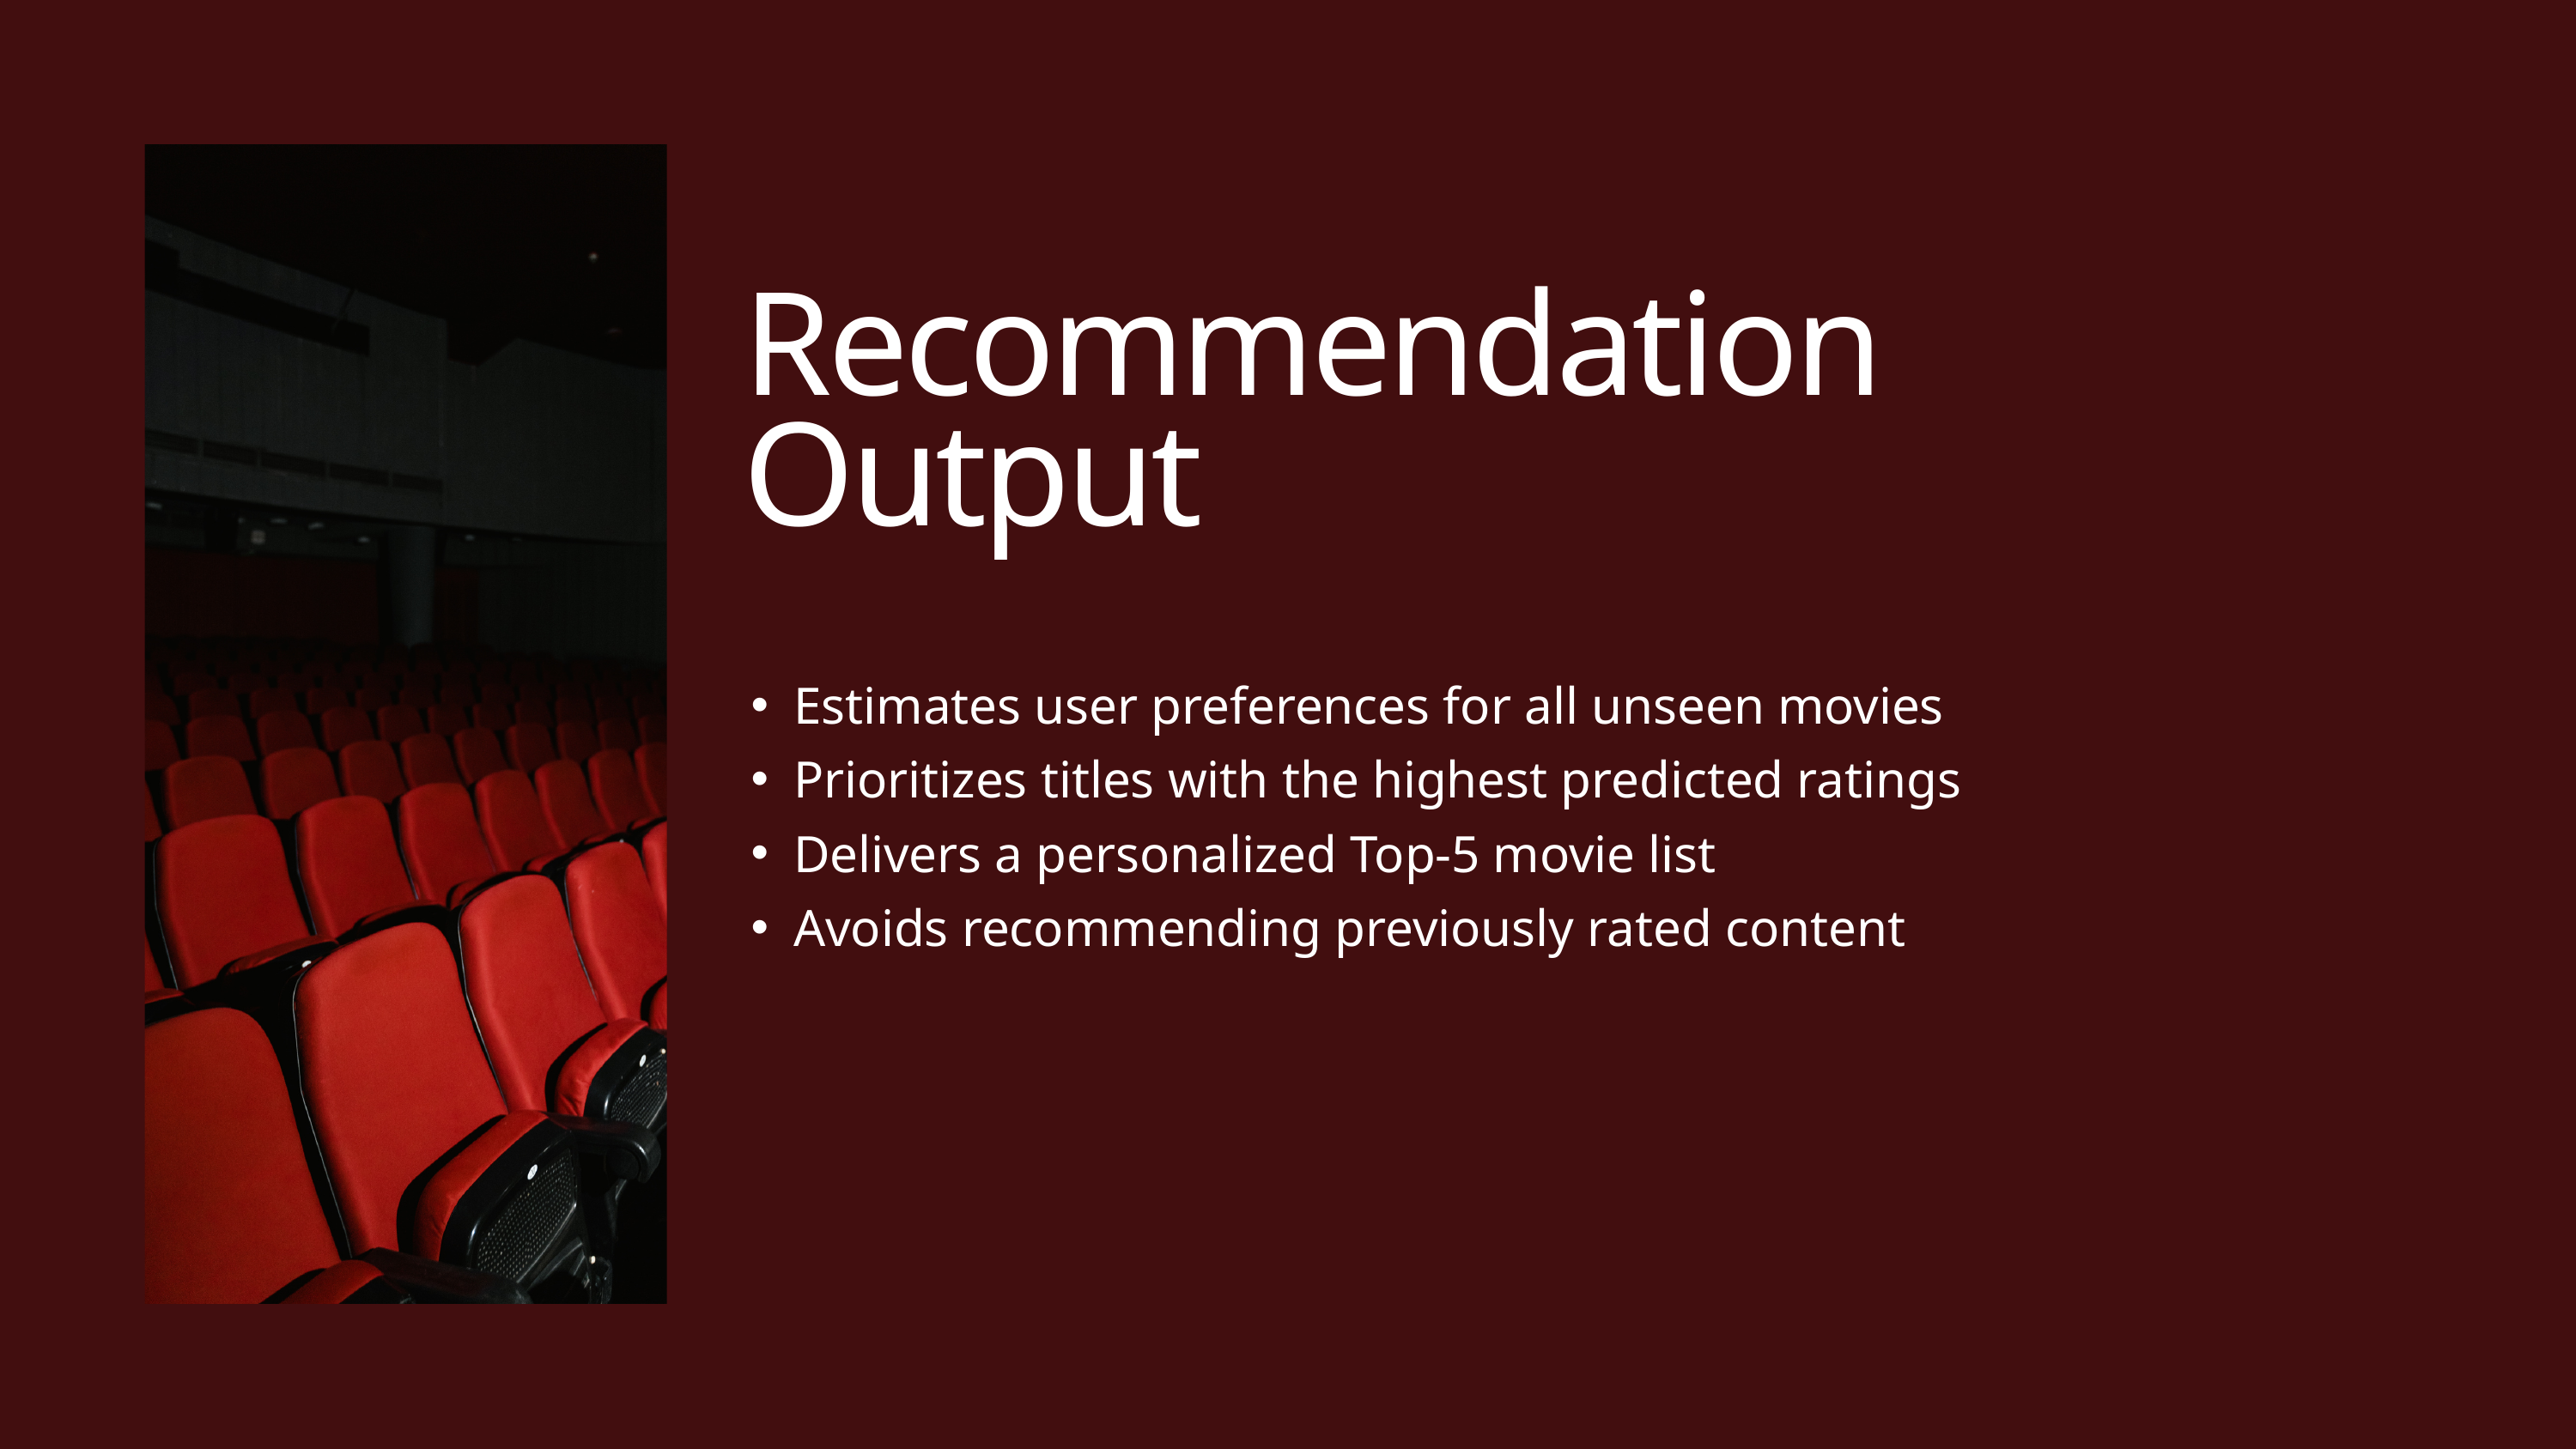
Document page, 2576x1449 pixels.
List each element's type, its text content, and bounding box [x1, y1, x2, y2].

text_box Recommendation Output [743, 294, 2039, 555]
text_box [144, 144, 667, 1304]
text_box Estimates user preferences for all unseen movies Prioritizes titles with the highest predicted ratings Delivers a personalized Top-5 movie list Avoids recommending previously rated content [708, 659, 2323, 957]
